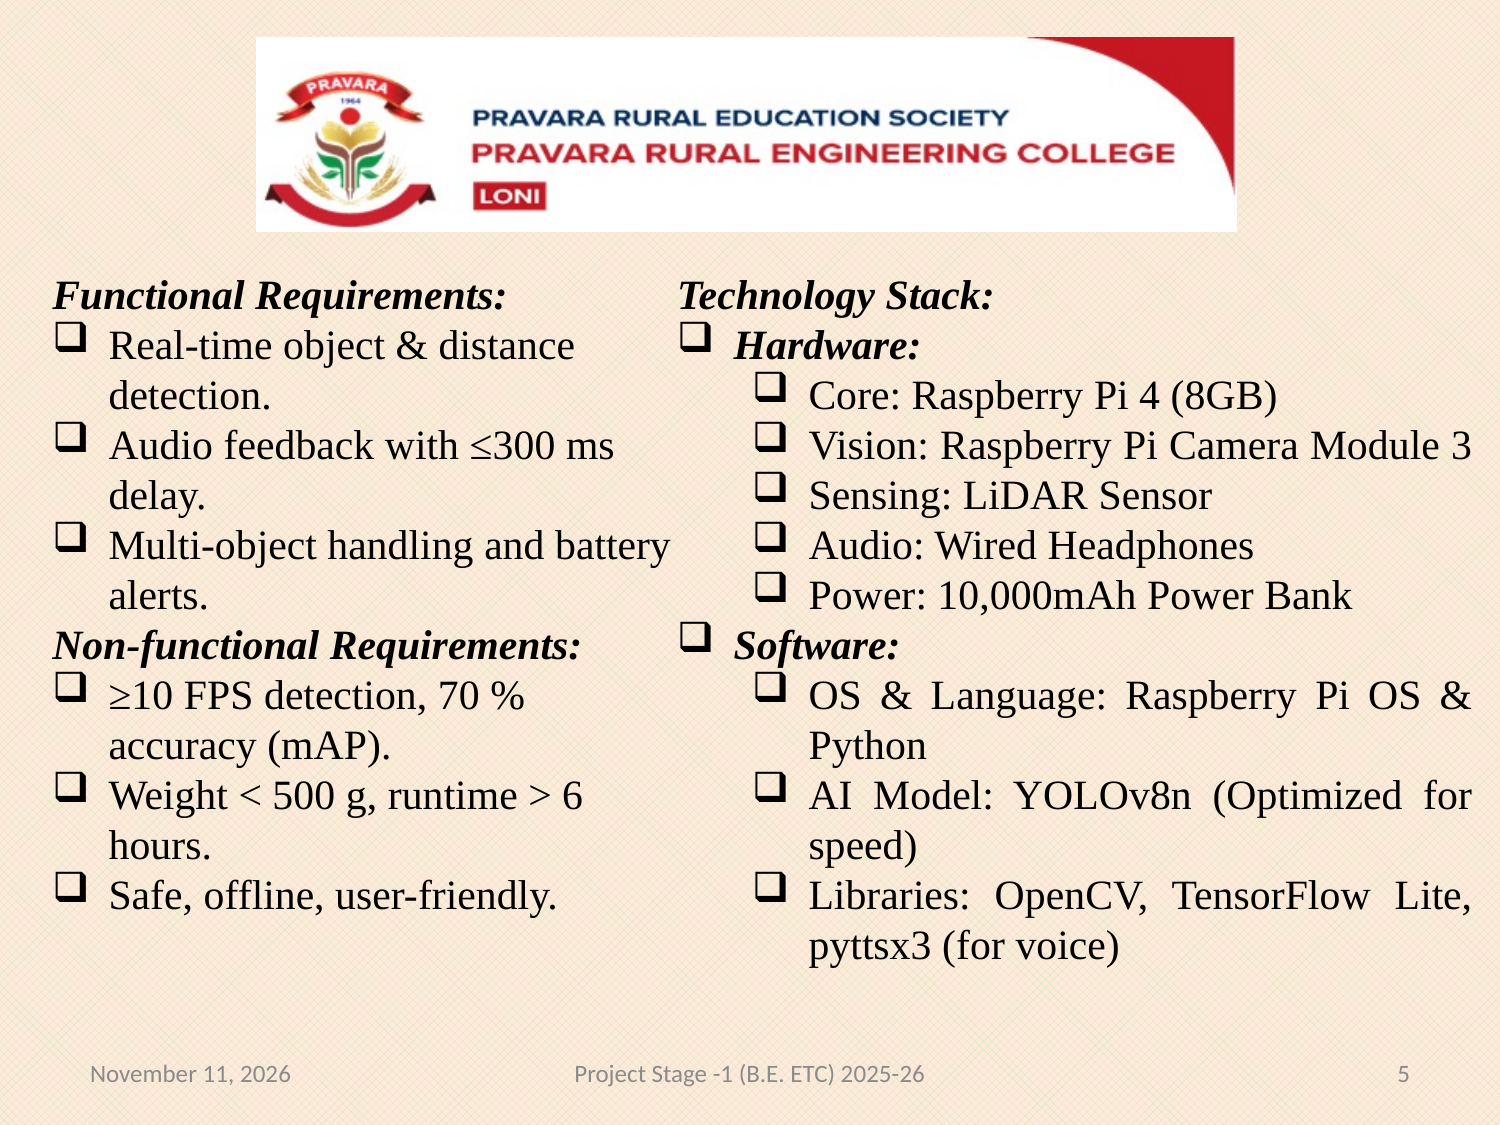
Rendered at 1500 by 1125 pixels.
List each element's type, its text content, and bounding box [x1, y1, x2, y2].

text_box Technology Stack: Hardware: Core: Raspberry Pi 4 (8GB) Vision: Raspberry Pi Camera Module 3 Sensing: LiDAR Sensor Audio: Wired Headphones Power: 10,000mAh Power Bank Software: OS & Language: Raspberry Pi OS & Python AI Model: YOLOv8n (Optimized for speed) Libraries: OpenCV, TensorFlow Lite, pyttsx3 (for voice) [662, 260, 1488, 976]
picture [256, 37, 1237, 232]
text_box Functional Requirements: Real-time object & distance detection. Audio feedback with ≤300 ms delay. Multi-object handling and battery alerts. Non-functional Requirements: ≥10 FPS detection, 70 % accuracy (mAP). Weight < 500 g, runtime > 6 hours. Safe, offline, user-friendly. [37, 260, 697, 971]
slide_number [75, 1042, 425, 1103]
footer Project Stage -1 (B.E. ETC) 2025-26 [512, 1042, 988, 1103]
slide_number 5 [1074, 1042, 1425, 1103]
